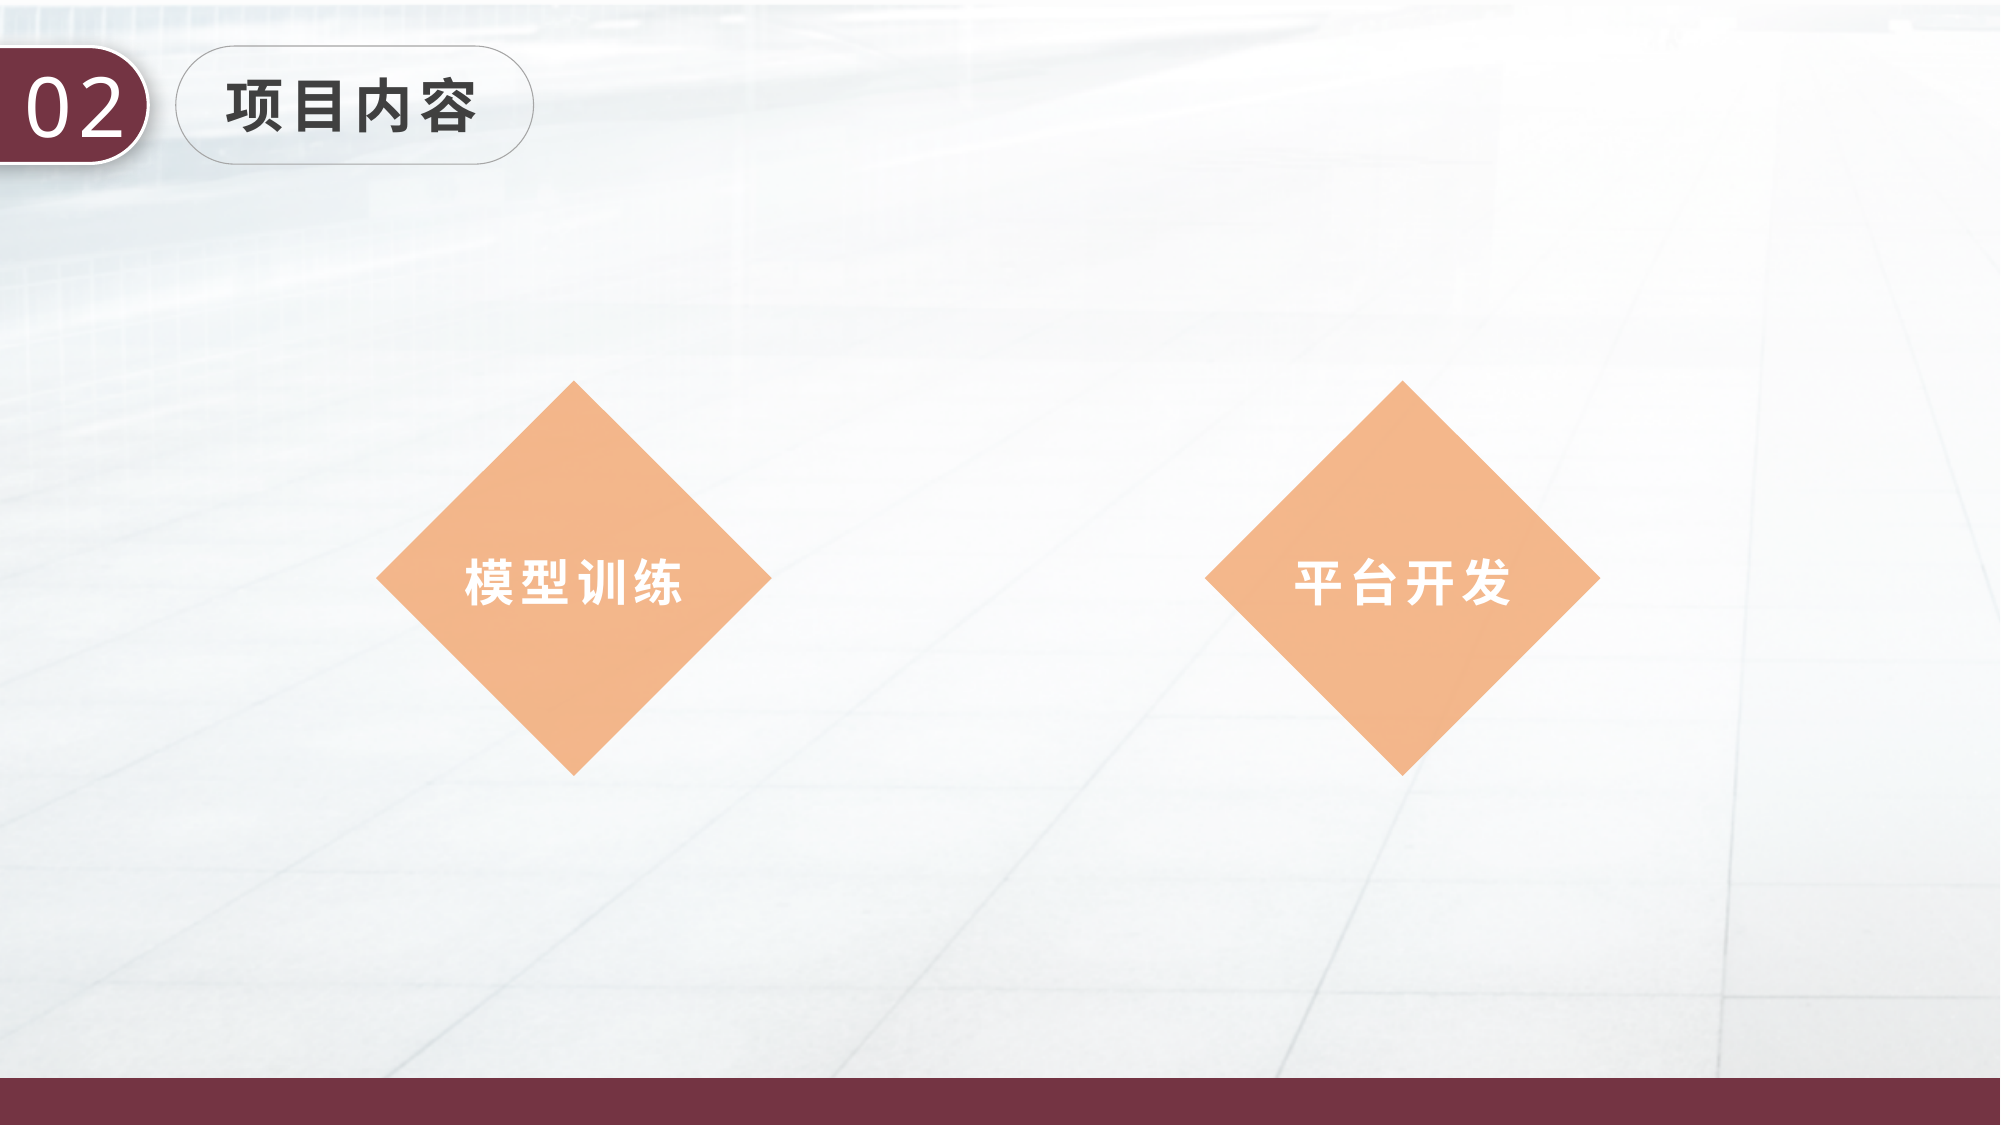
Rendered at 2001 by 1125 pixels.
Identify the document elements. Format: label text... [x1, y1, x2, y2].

text_box 项目内容 [210, 61, 506, 147]
text_box [174, 44, 535, 166]
picture [0, 0, 2001, 1125]
text_box 平台开发 [1203, 378, 1603, 778]
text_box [0, 46, 149, 164]
text_box [0, 1077, 2000, 1125]
text_box 模型训练 [374, 378, 774, 778]
